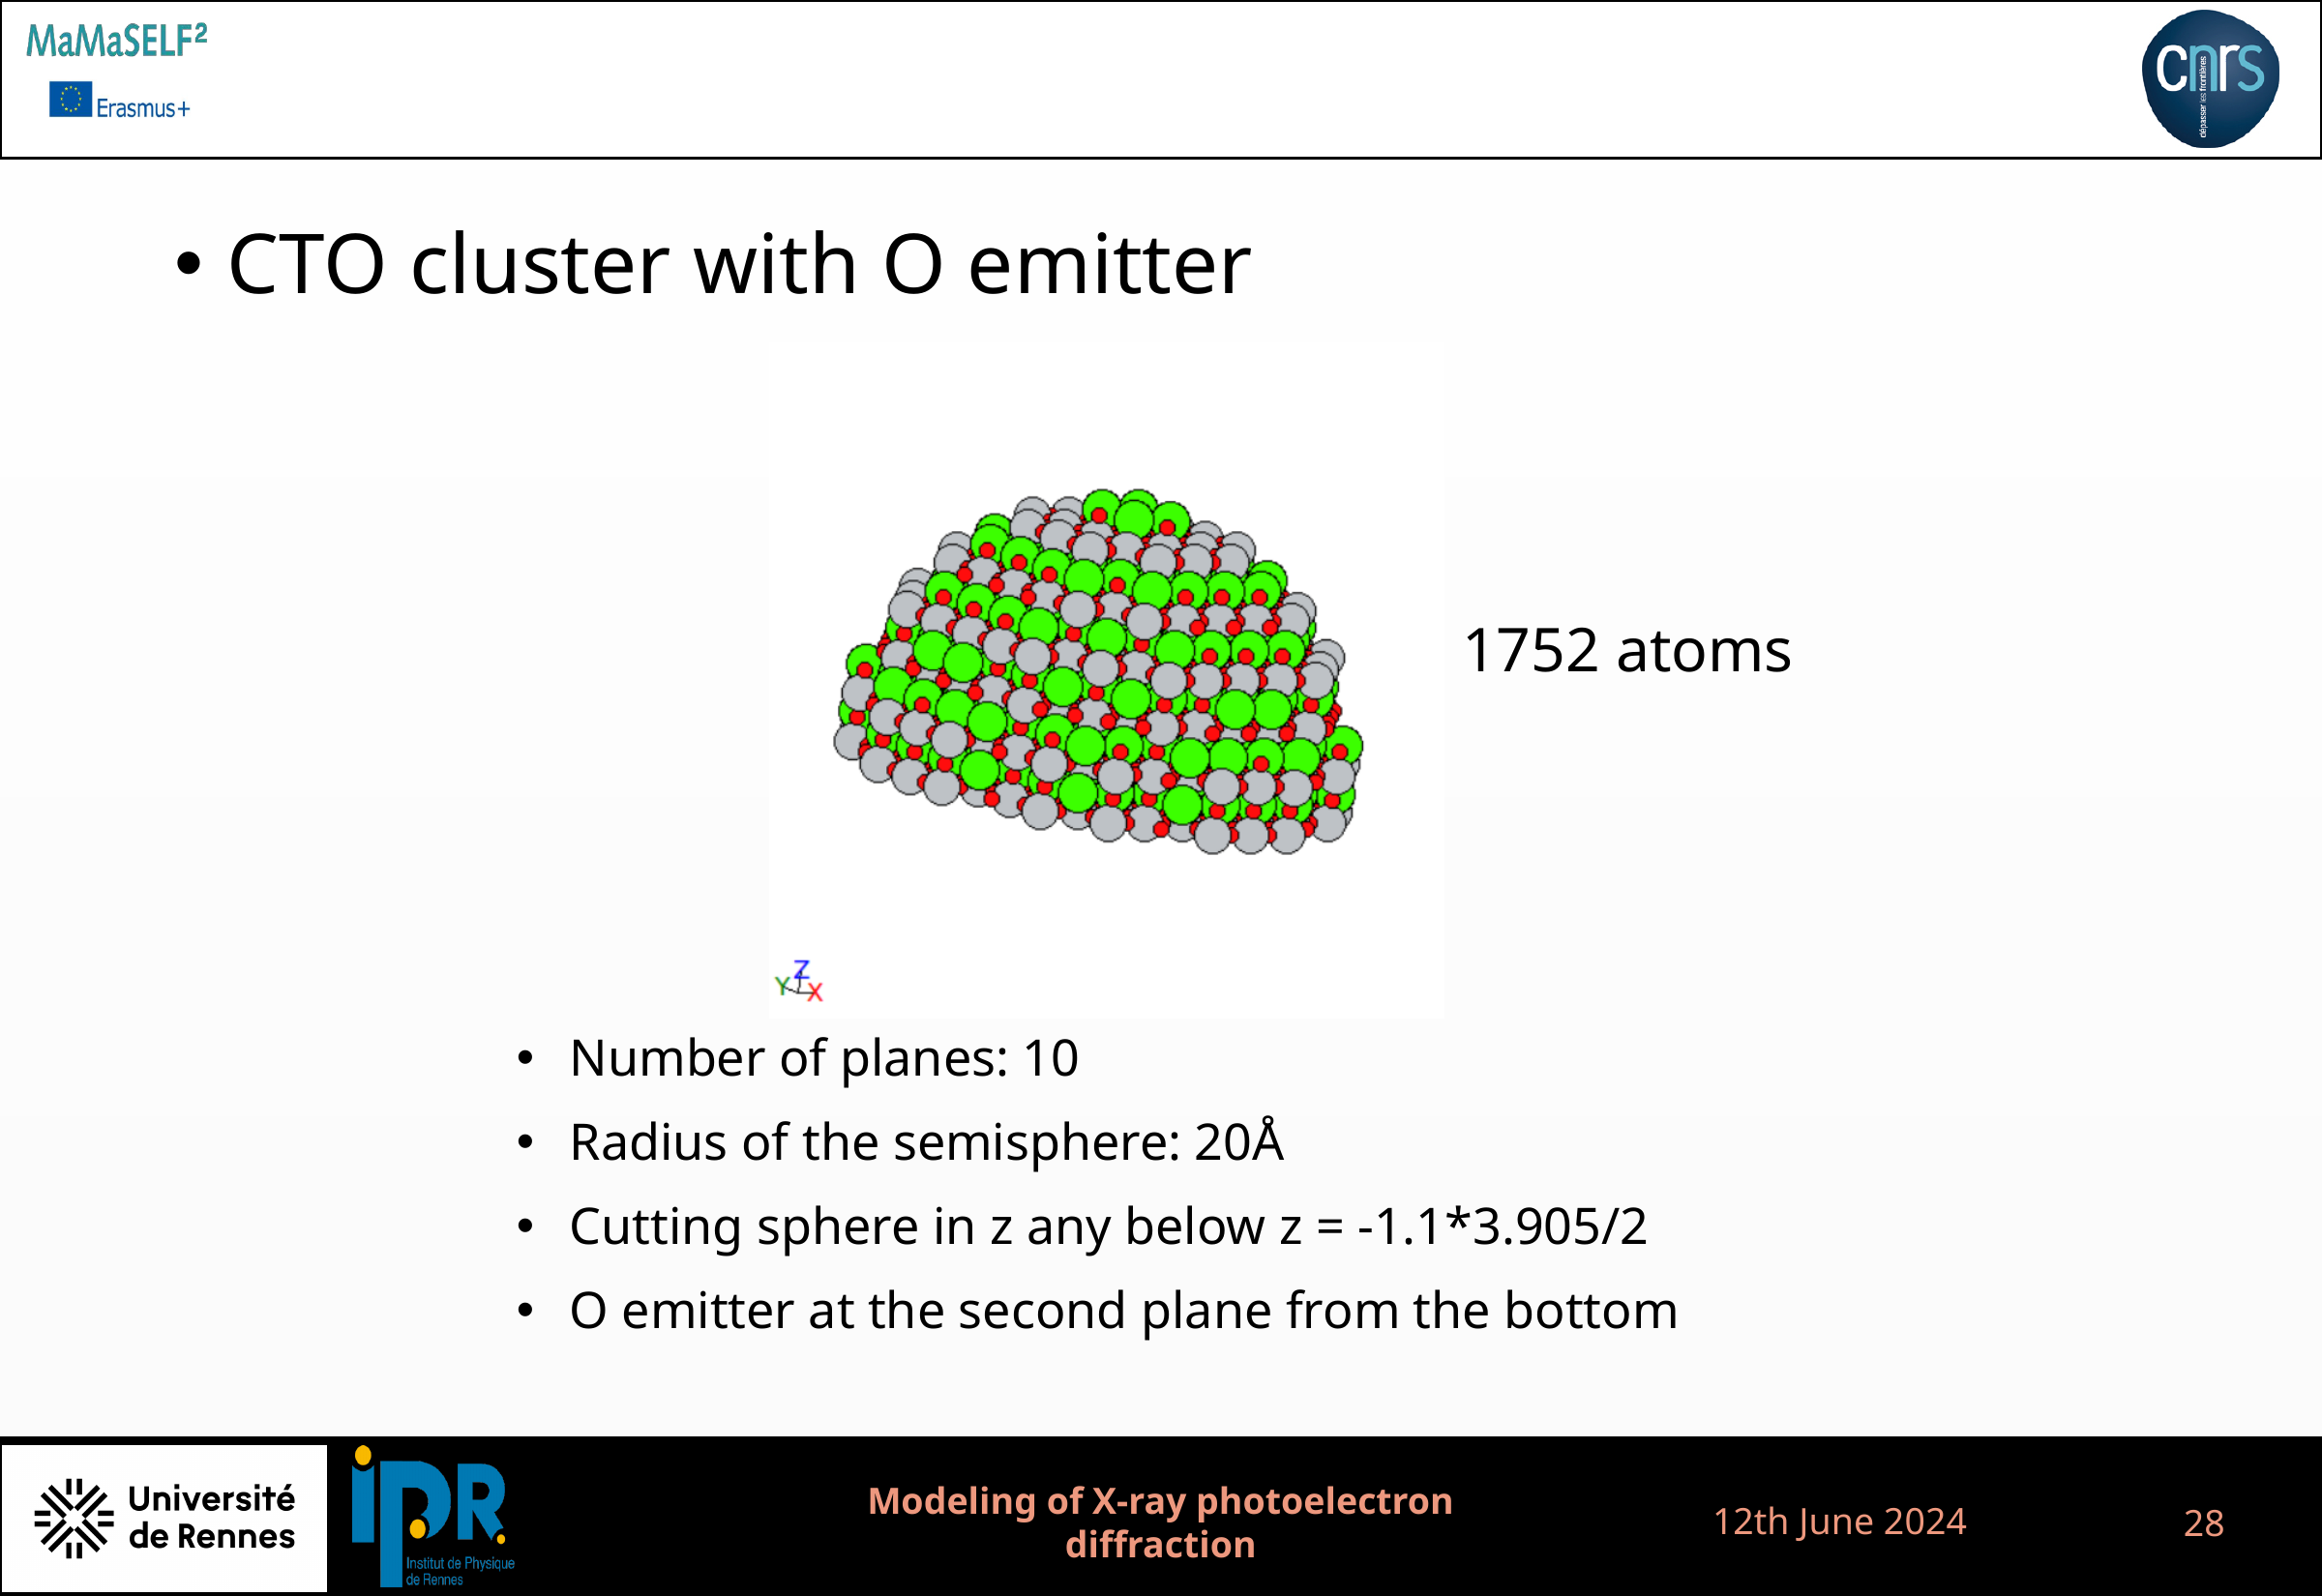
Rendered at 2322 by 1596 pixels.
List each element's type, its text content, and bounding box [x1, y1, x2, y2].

slide_number 28 [2162, 1482, 2240, 1568]
text_box Number of planes: 10 Radius of the semisphere: 20Å Cutting sphere in z any below z = -1.1*3.905/2 O emitter at the second plane from the bottom [502, 1025, 1930, 1346]
picture [768, 342, 1444, 1019]
picture [2, 1445, 327, 1592]
text_box 1752 atoms [1447, 612, 1903, 693]
list CTO cluster with O emitter [160, 215, 2162, 1228]
picture [352, 1445, 515, 1592]
picture [24, 13, 211, 127]
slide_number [1698, 1477, 2017, 1563]
footer Modeling of X-ray photoelectron diffraction [769, 1479, 1553, 1565]
picture [2142, 10, 2279, 148]
